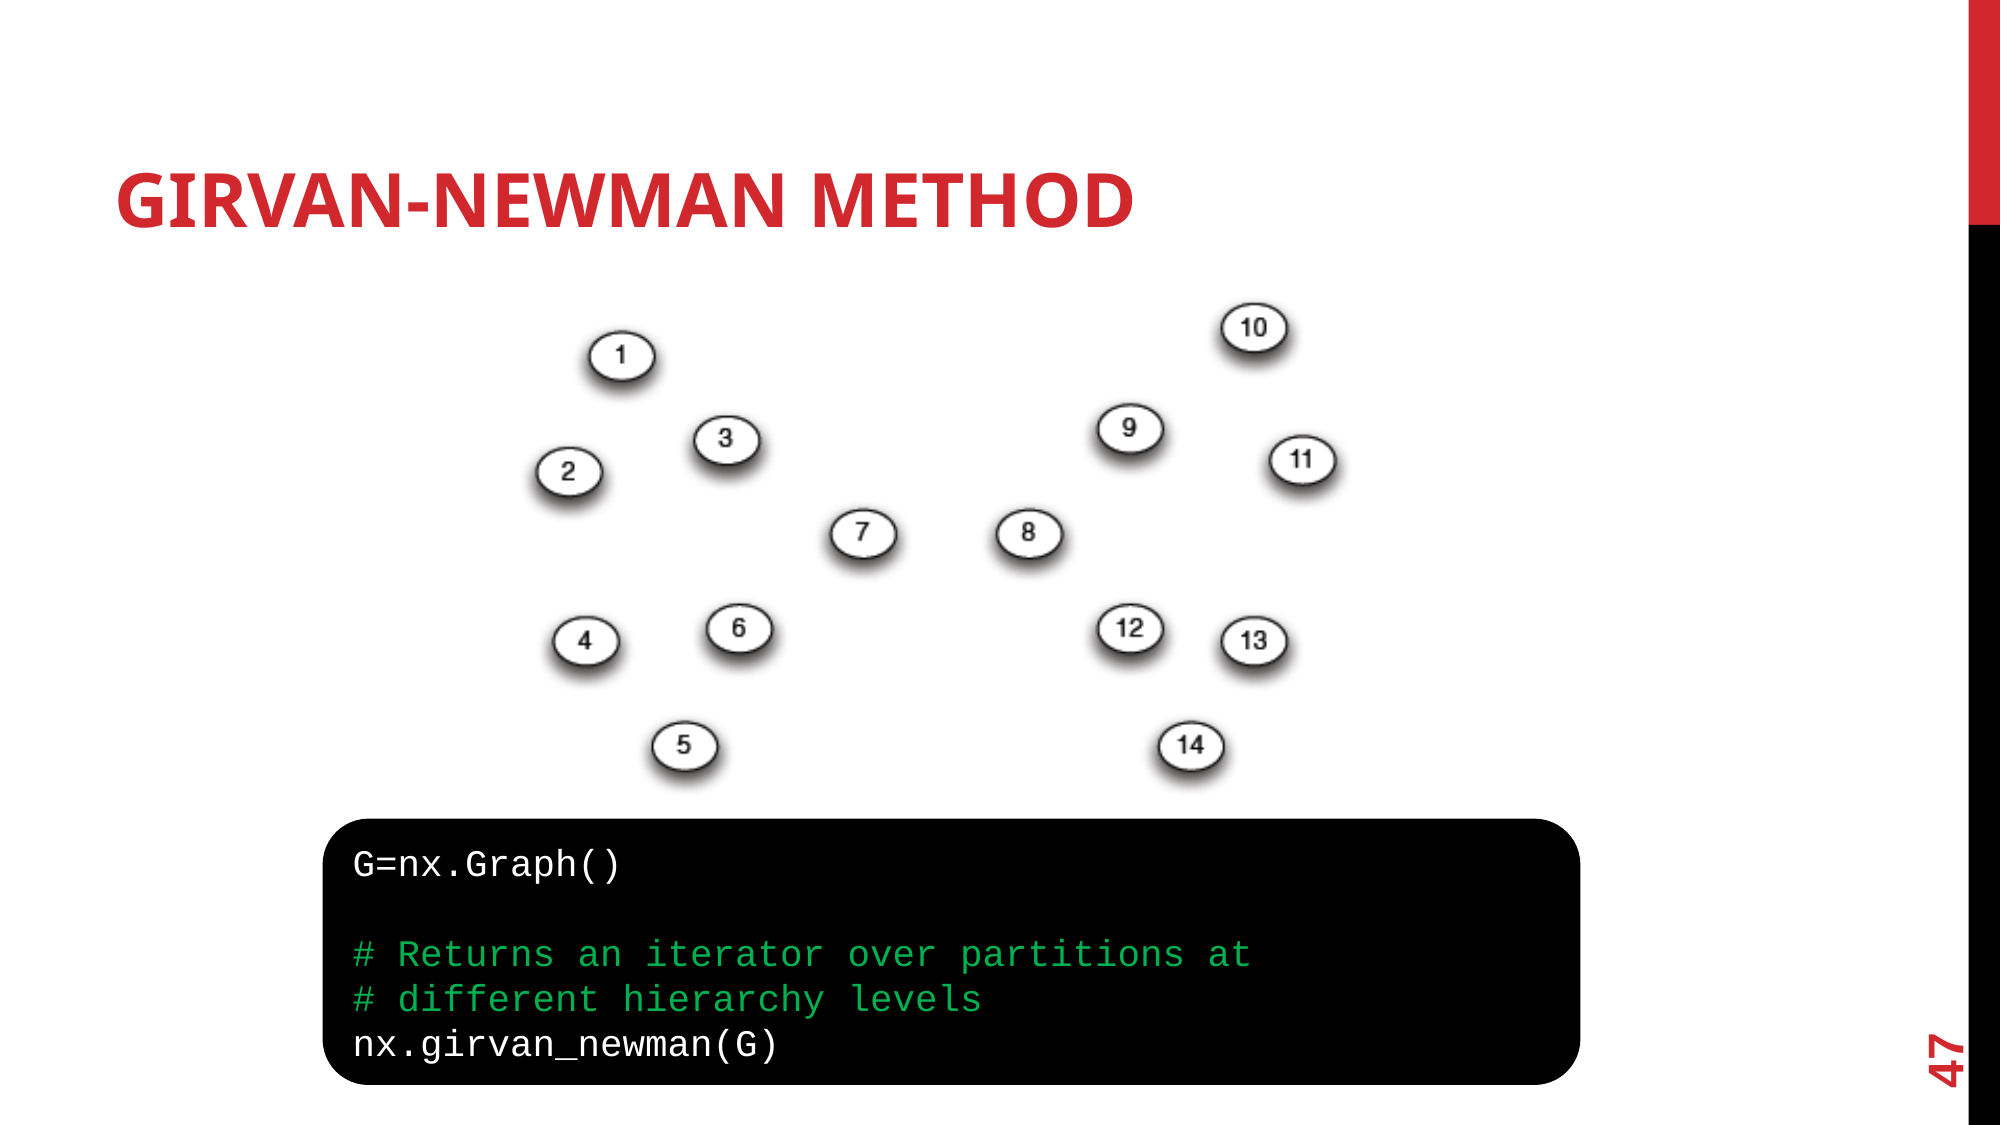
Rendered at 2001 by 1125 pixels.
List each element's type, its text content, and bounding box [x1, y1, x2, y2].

slide_number <number> [1903, 887, 1984, 1104]
picture [376, 291, 1440, 822]
text_box G=nx.Graph() # Returns an iterator over partitions at # different hierarchy levels nx.girvan_newman(G) [324, 820, 1579, 1083]
title GIRVAN-NEWMAN METHOD [99, 25, 1367, 250]
